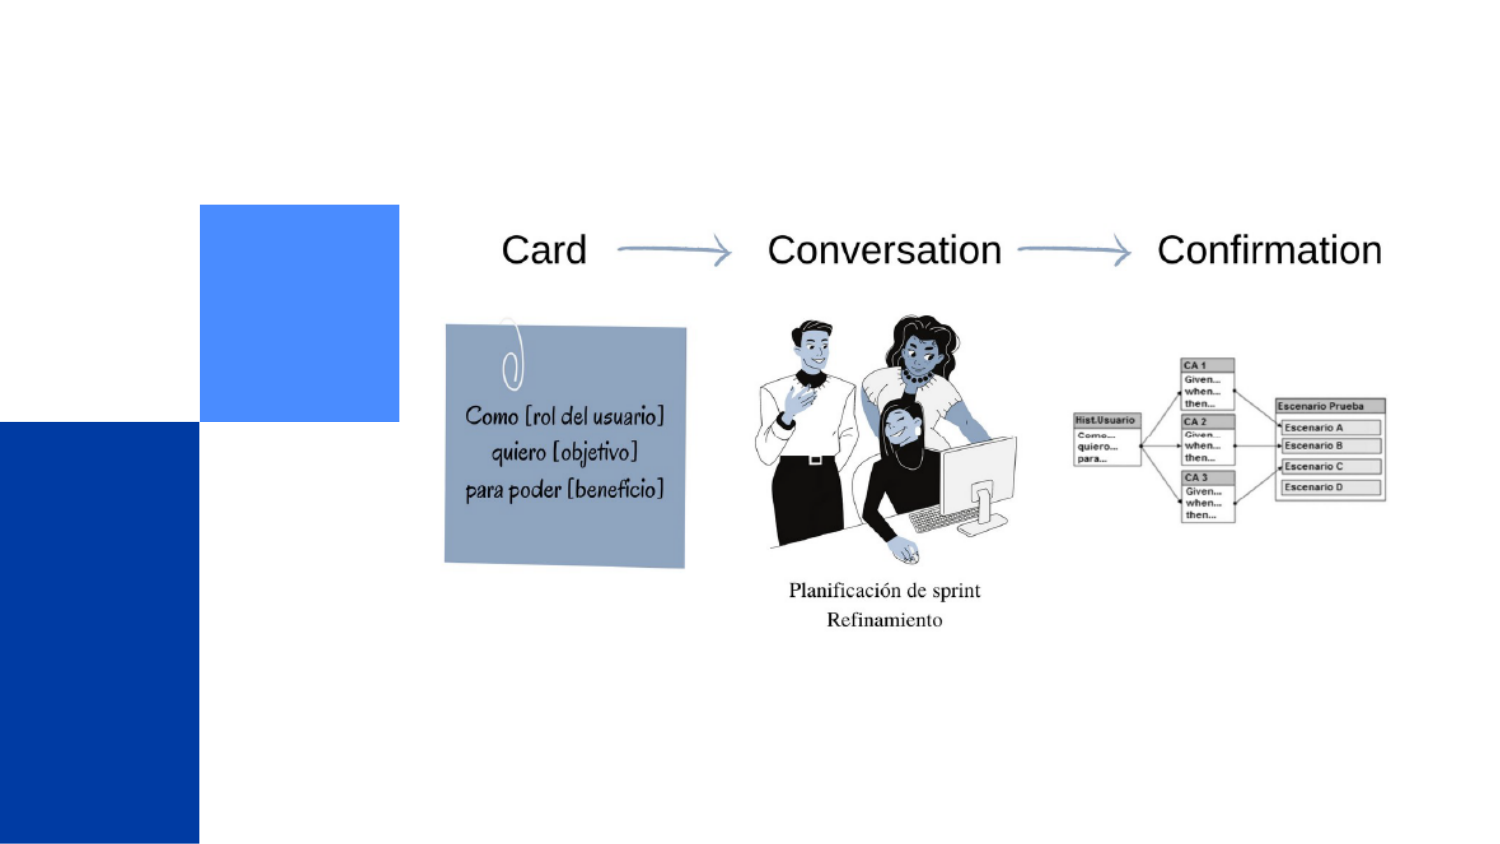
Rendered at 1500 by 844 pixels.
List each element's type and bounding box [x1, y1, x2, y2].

picture [431, 197, 1409, 647]
